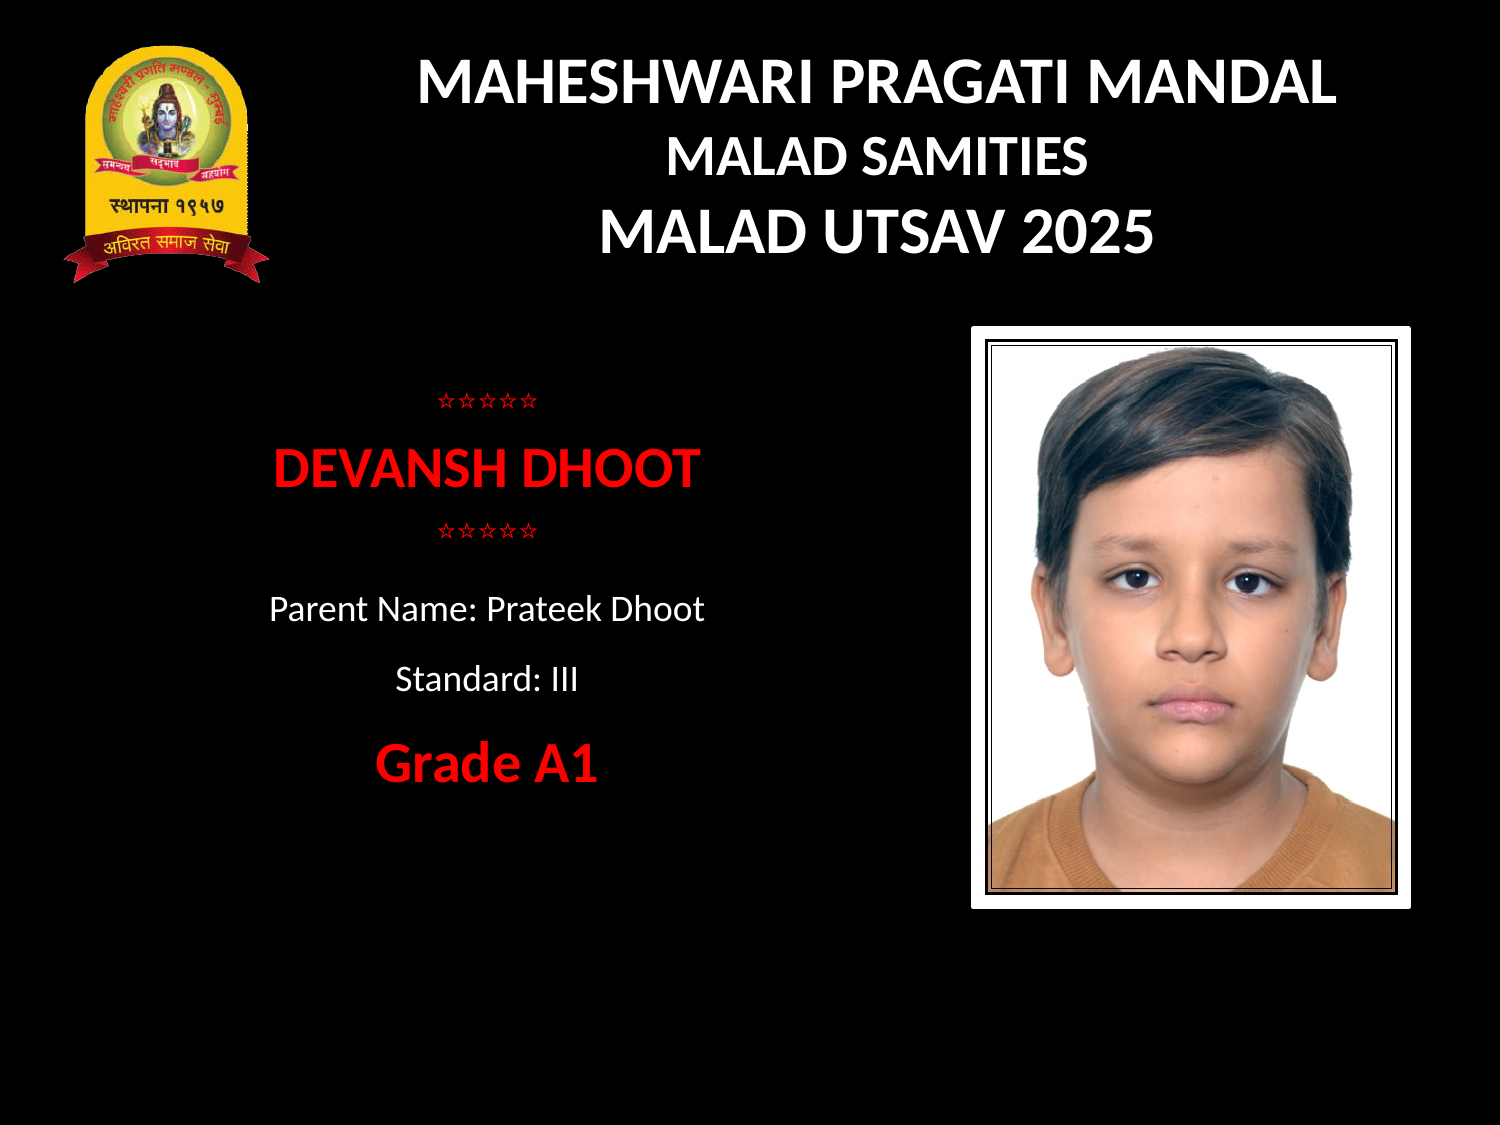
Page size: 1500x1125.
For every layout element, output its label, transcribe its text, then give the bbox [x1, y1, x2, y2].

text_box MAHESHWARI PRAGATI MANDAL MALAD SAMITIES MALAD UTSAV 2025 [401, 29, 1354, 275]
picture [974, 329, 1408, 907]
picture [29, 29, 297, 301]
text_box ⭐⭐⭐⭐⭐ DEVANSH DHOOT ⭐⭐⭐⭐⭐ Parent Name: Prateek Dhoot Standard: III Grade A1 [74, 374, 900, 802]
